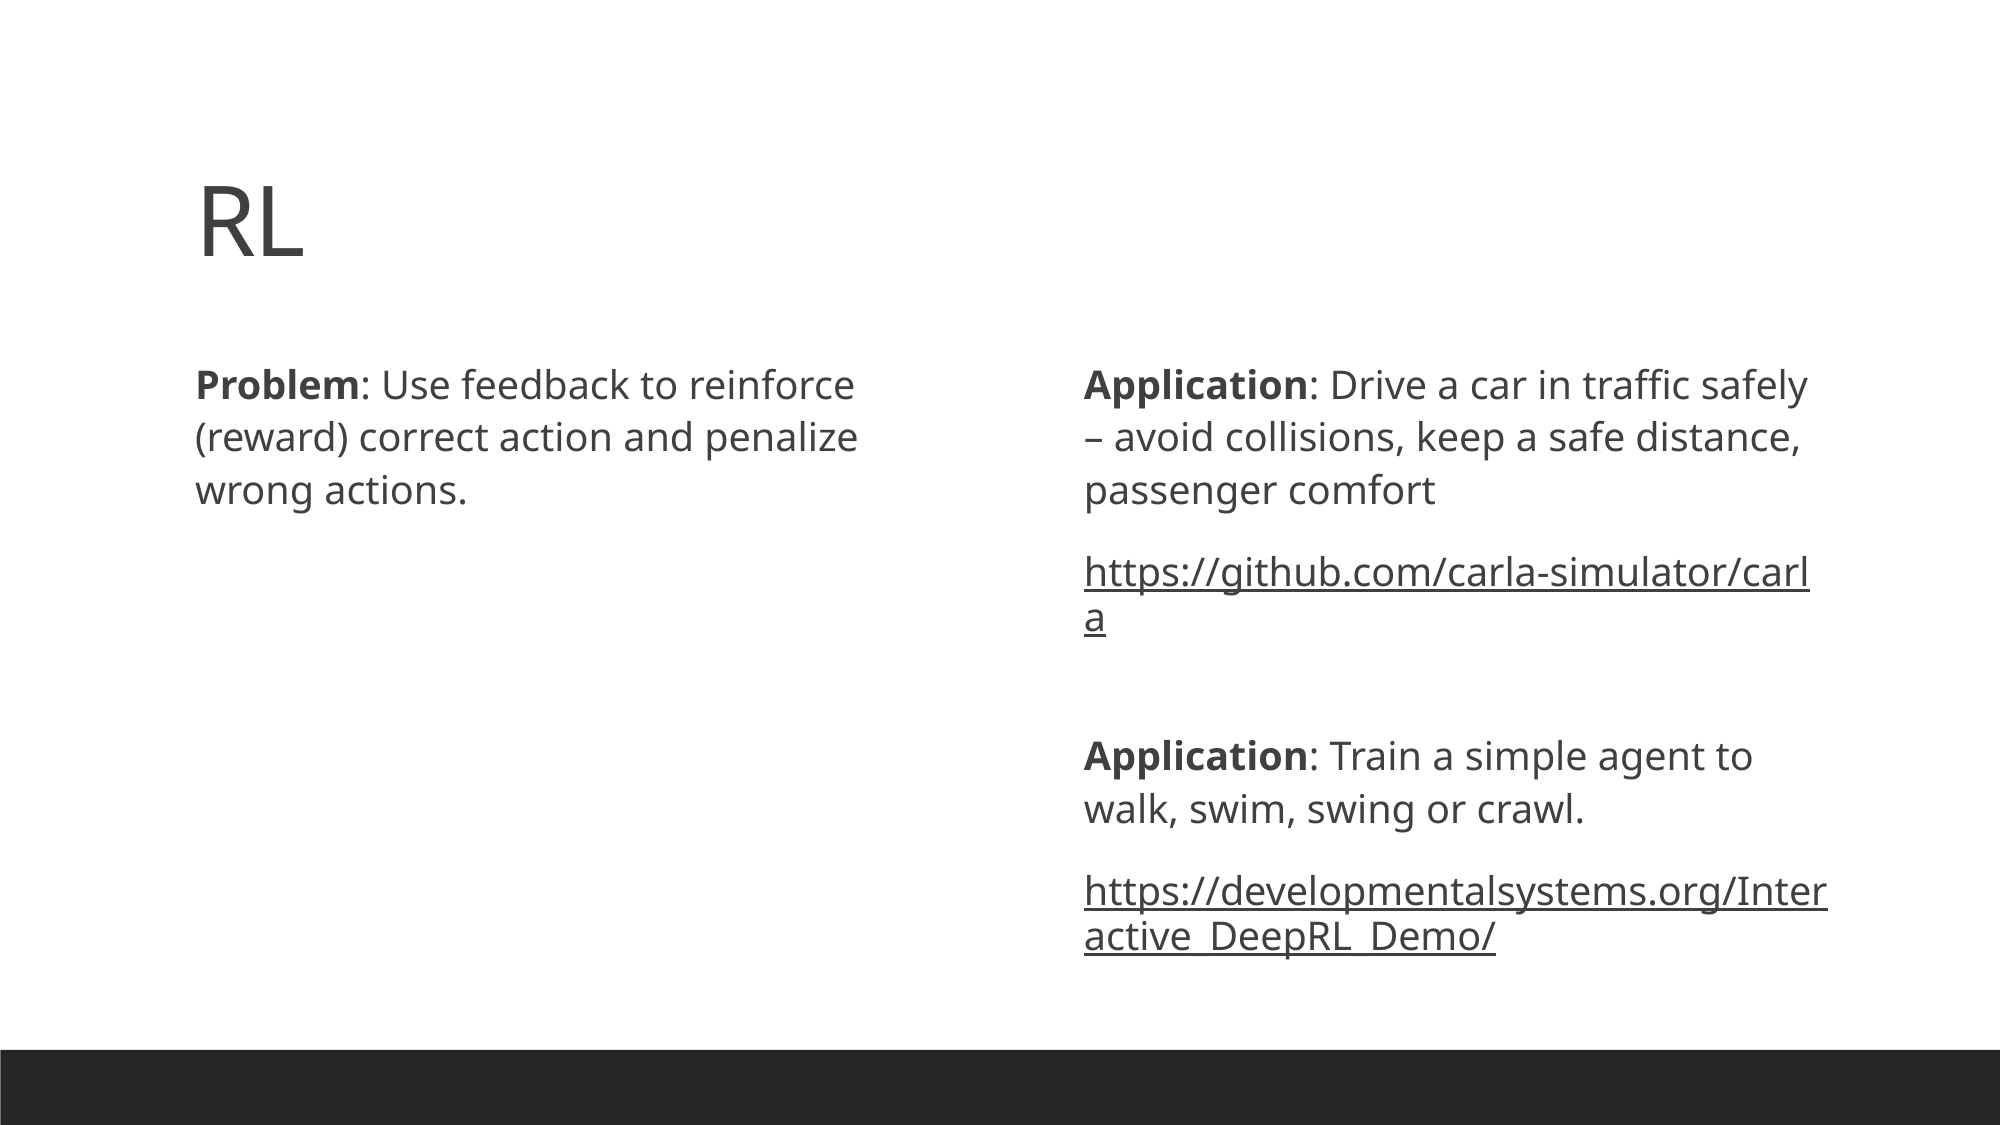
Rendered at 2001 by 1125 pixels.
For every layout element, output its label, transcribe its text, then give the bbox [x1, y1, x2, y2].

list Problem: Use feedback to reinforce (reward) correct action and penalize wrong actions. [180, 347, 942, 963]
list Application: Drive a car in traffic safely – avoid collisions, keep a safe distance, passenger comfort https://github.com/carla-simulator/carla Application: Train a simple agent to walk, swim, swing or crawl. https://developmentalsystems.org/Interactive_DeepRL_Demo/ [1068, 347, 1830, 963]
title RL [180, 47, 1830, 285]
